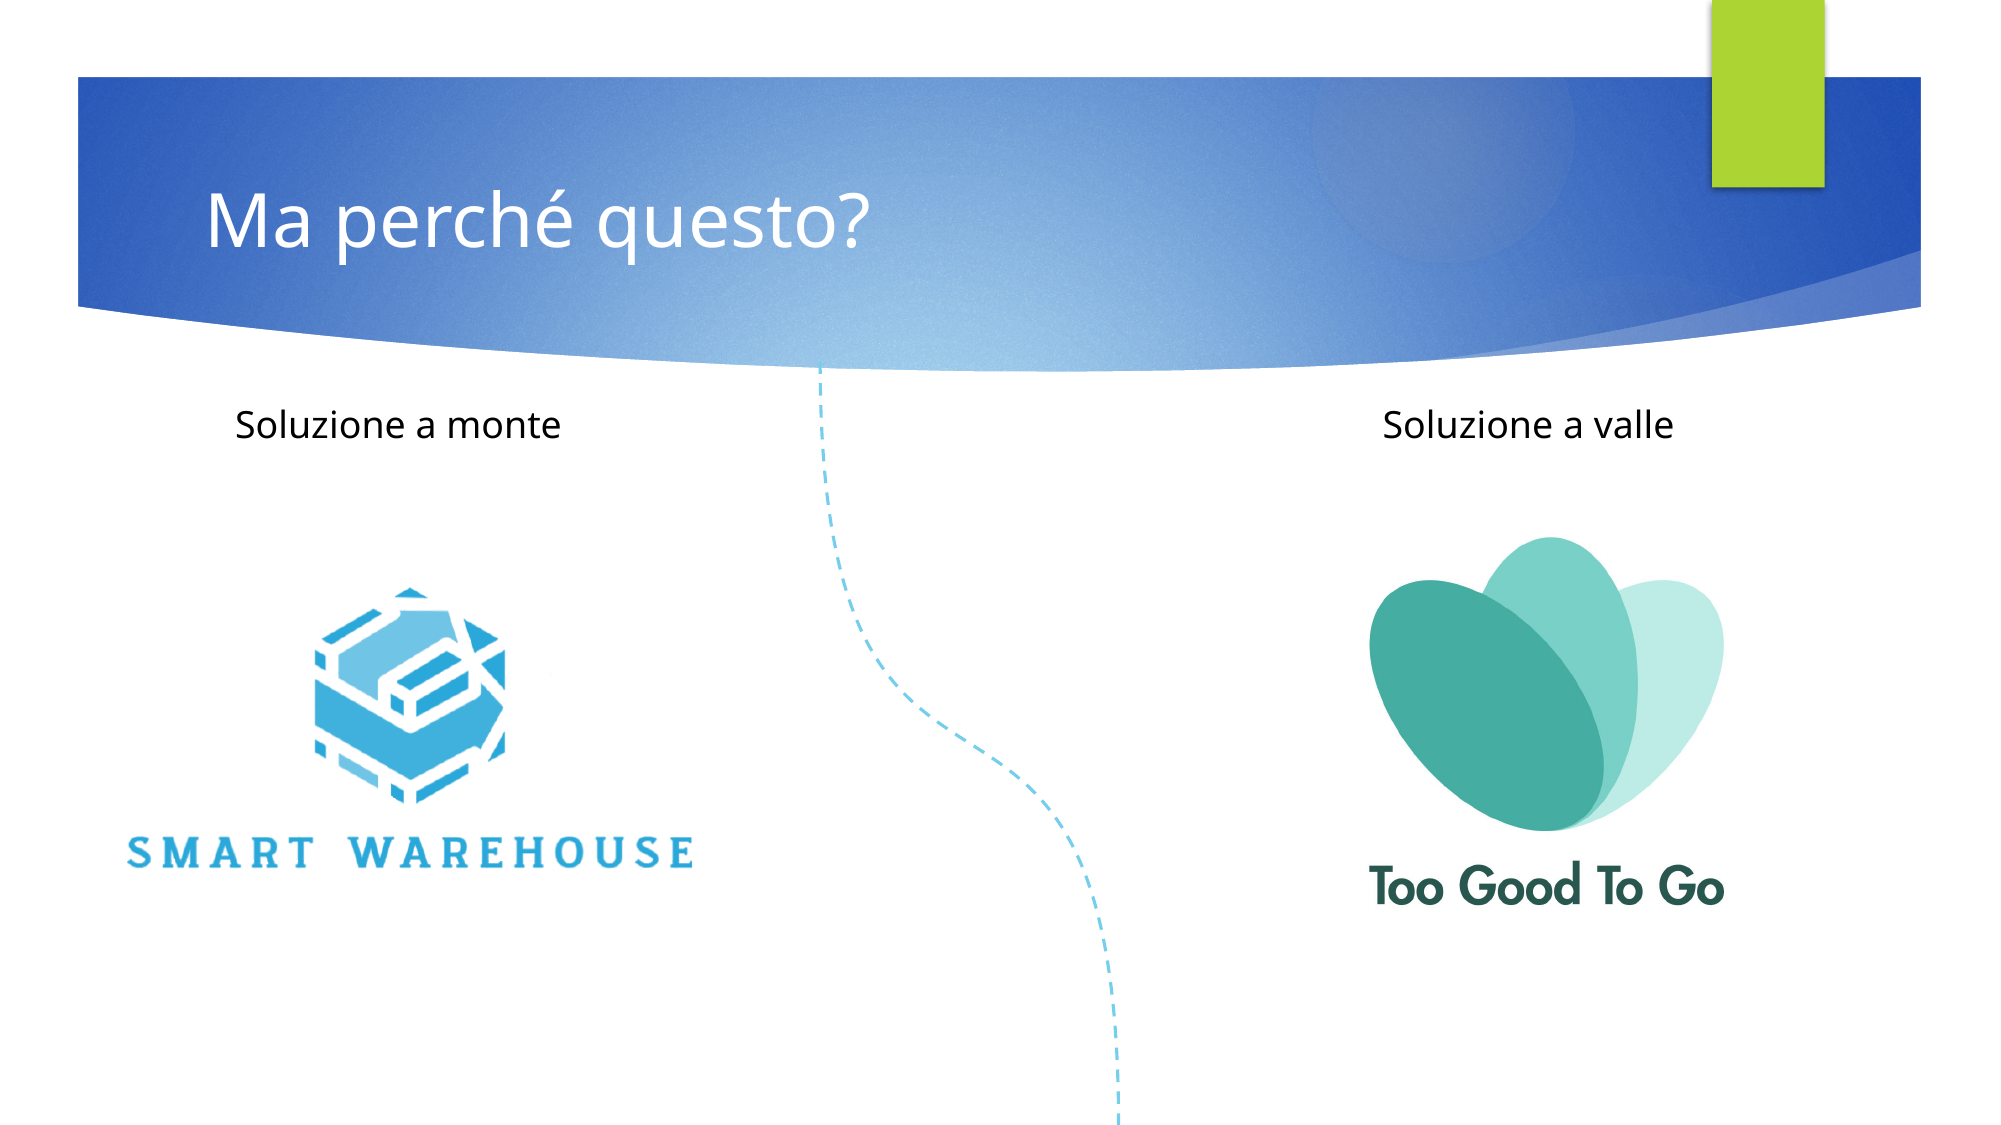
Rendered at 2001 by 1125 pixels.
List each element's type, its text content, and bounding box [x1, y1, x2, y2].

picture [115, 554, 706, 891]
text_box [711, 593, 1348, 893]
text_box Soluzione a valle [1367, 393, 1728, 454]
title Ma perché questo? [189, 159, 1627, 276]
picture [1354, 528, 1741, 916]
text_box Soluzione a monte [220, 393, 602, 454]
